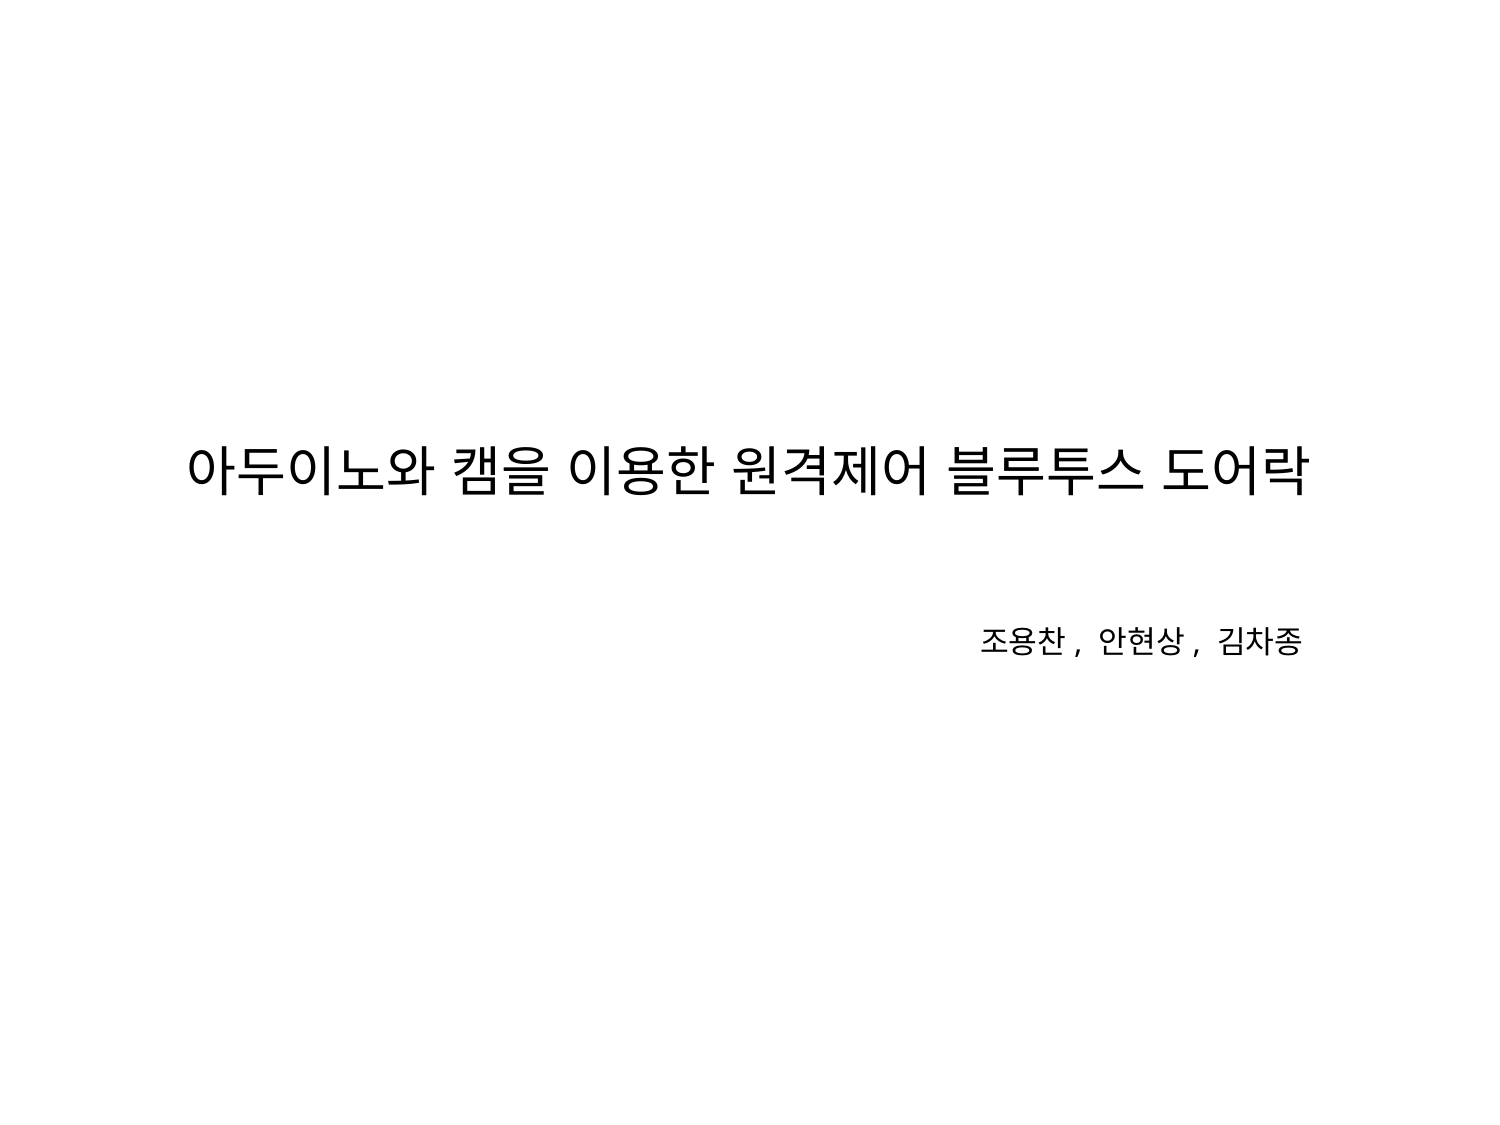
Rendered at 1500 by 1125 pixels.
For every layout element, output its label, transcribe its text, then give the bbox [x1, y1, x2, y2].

subtitle 조용찬, 안현상, 김차종 [164, 614, 1319, 923]
title 아두이노와 캠을 이용한 원격제어 블루투스 도어락 [112, 349, 1388, 591]
